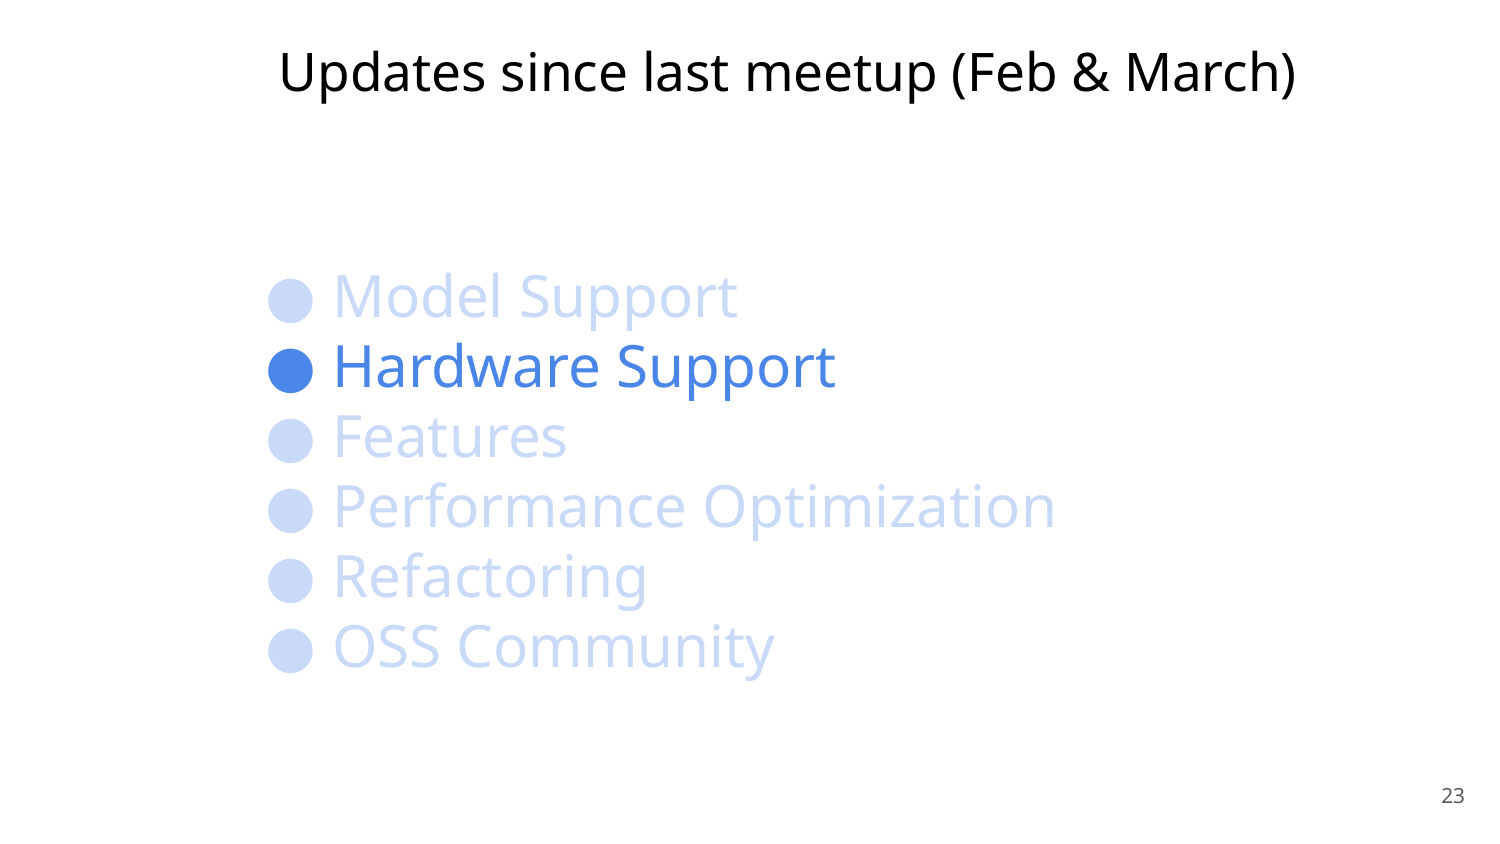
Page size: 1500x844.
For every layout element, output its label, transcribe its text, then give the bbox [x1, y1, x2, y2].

slide_number ‹#› [1389, 764, 1480, 830]
list Model Support Hardware Support Features Performance Optimization Refactoring OSS Community [242, 134, 1258, 804]
title Updates since last meetup (Feb & March) [51, 23, 1449, 117]
